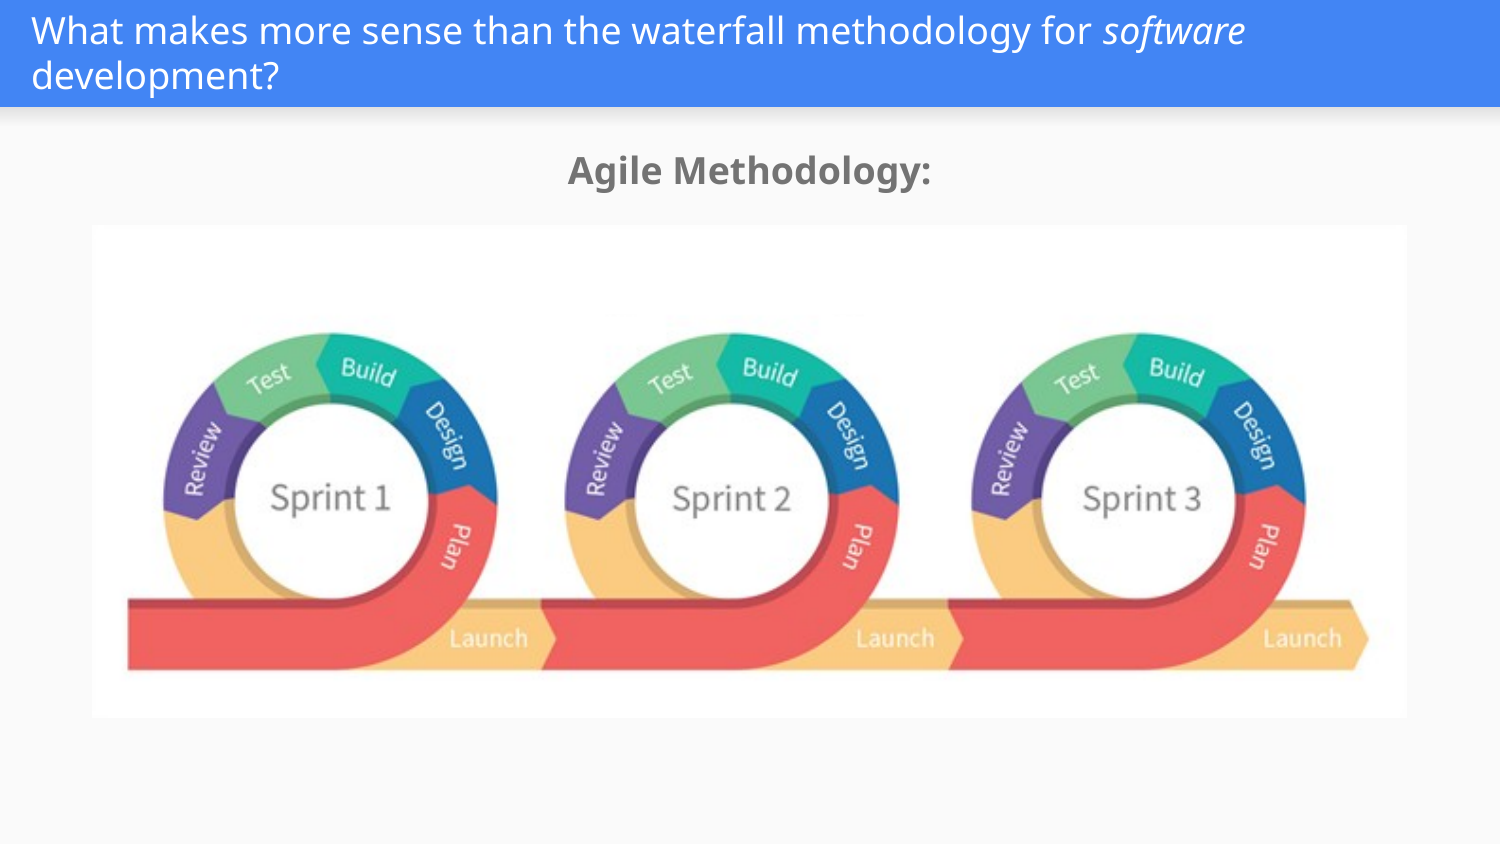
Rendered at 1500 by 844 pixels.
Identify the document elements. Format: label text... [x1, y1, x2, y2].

list Agile Methodology: [232, 125, 1268, 215]
title What makes more sense than the waterfall methodology for software development? [16, 2, 1464, 102]
picture [92, 225, 1408, 718]
